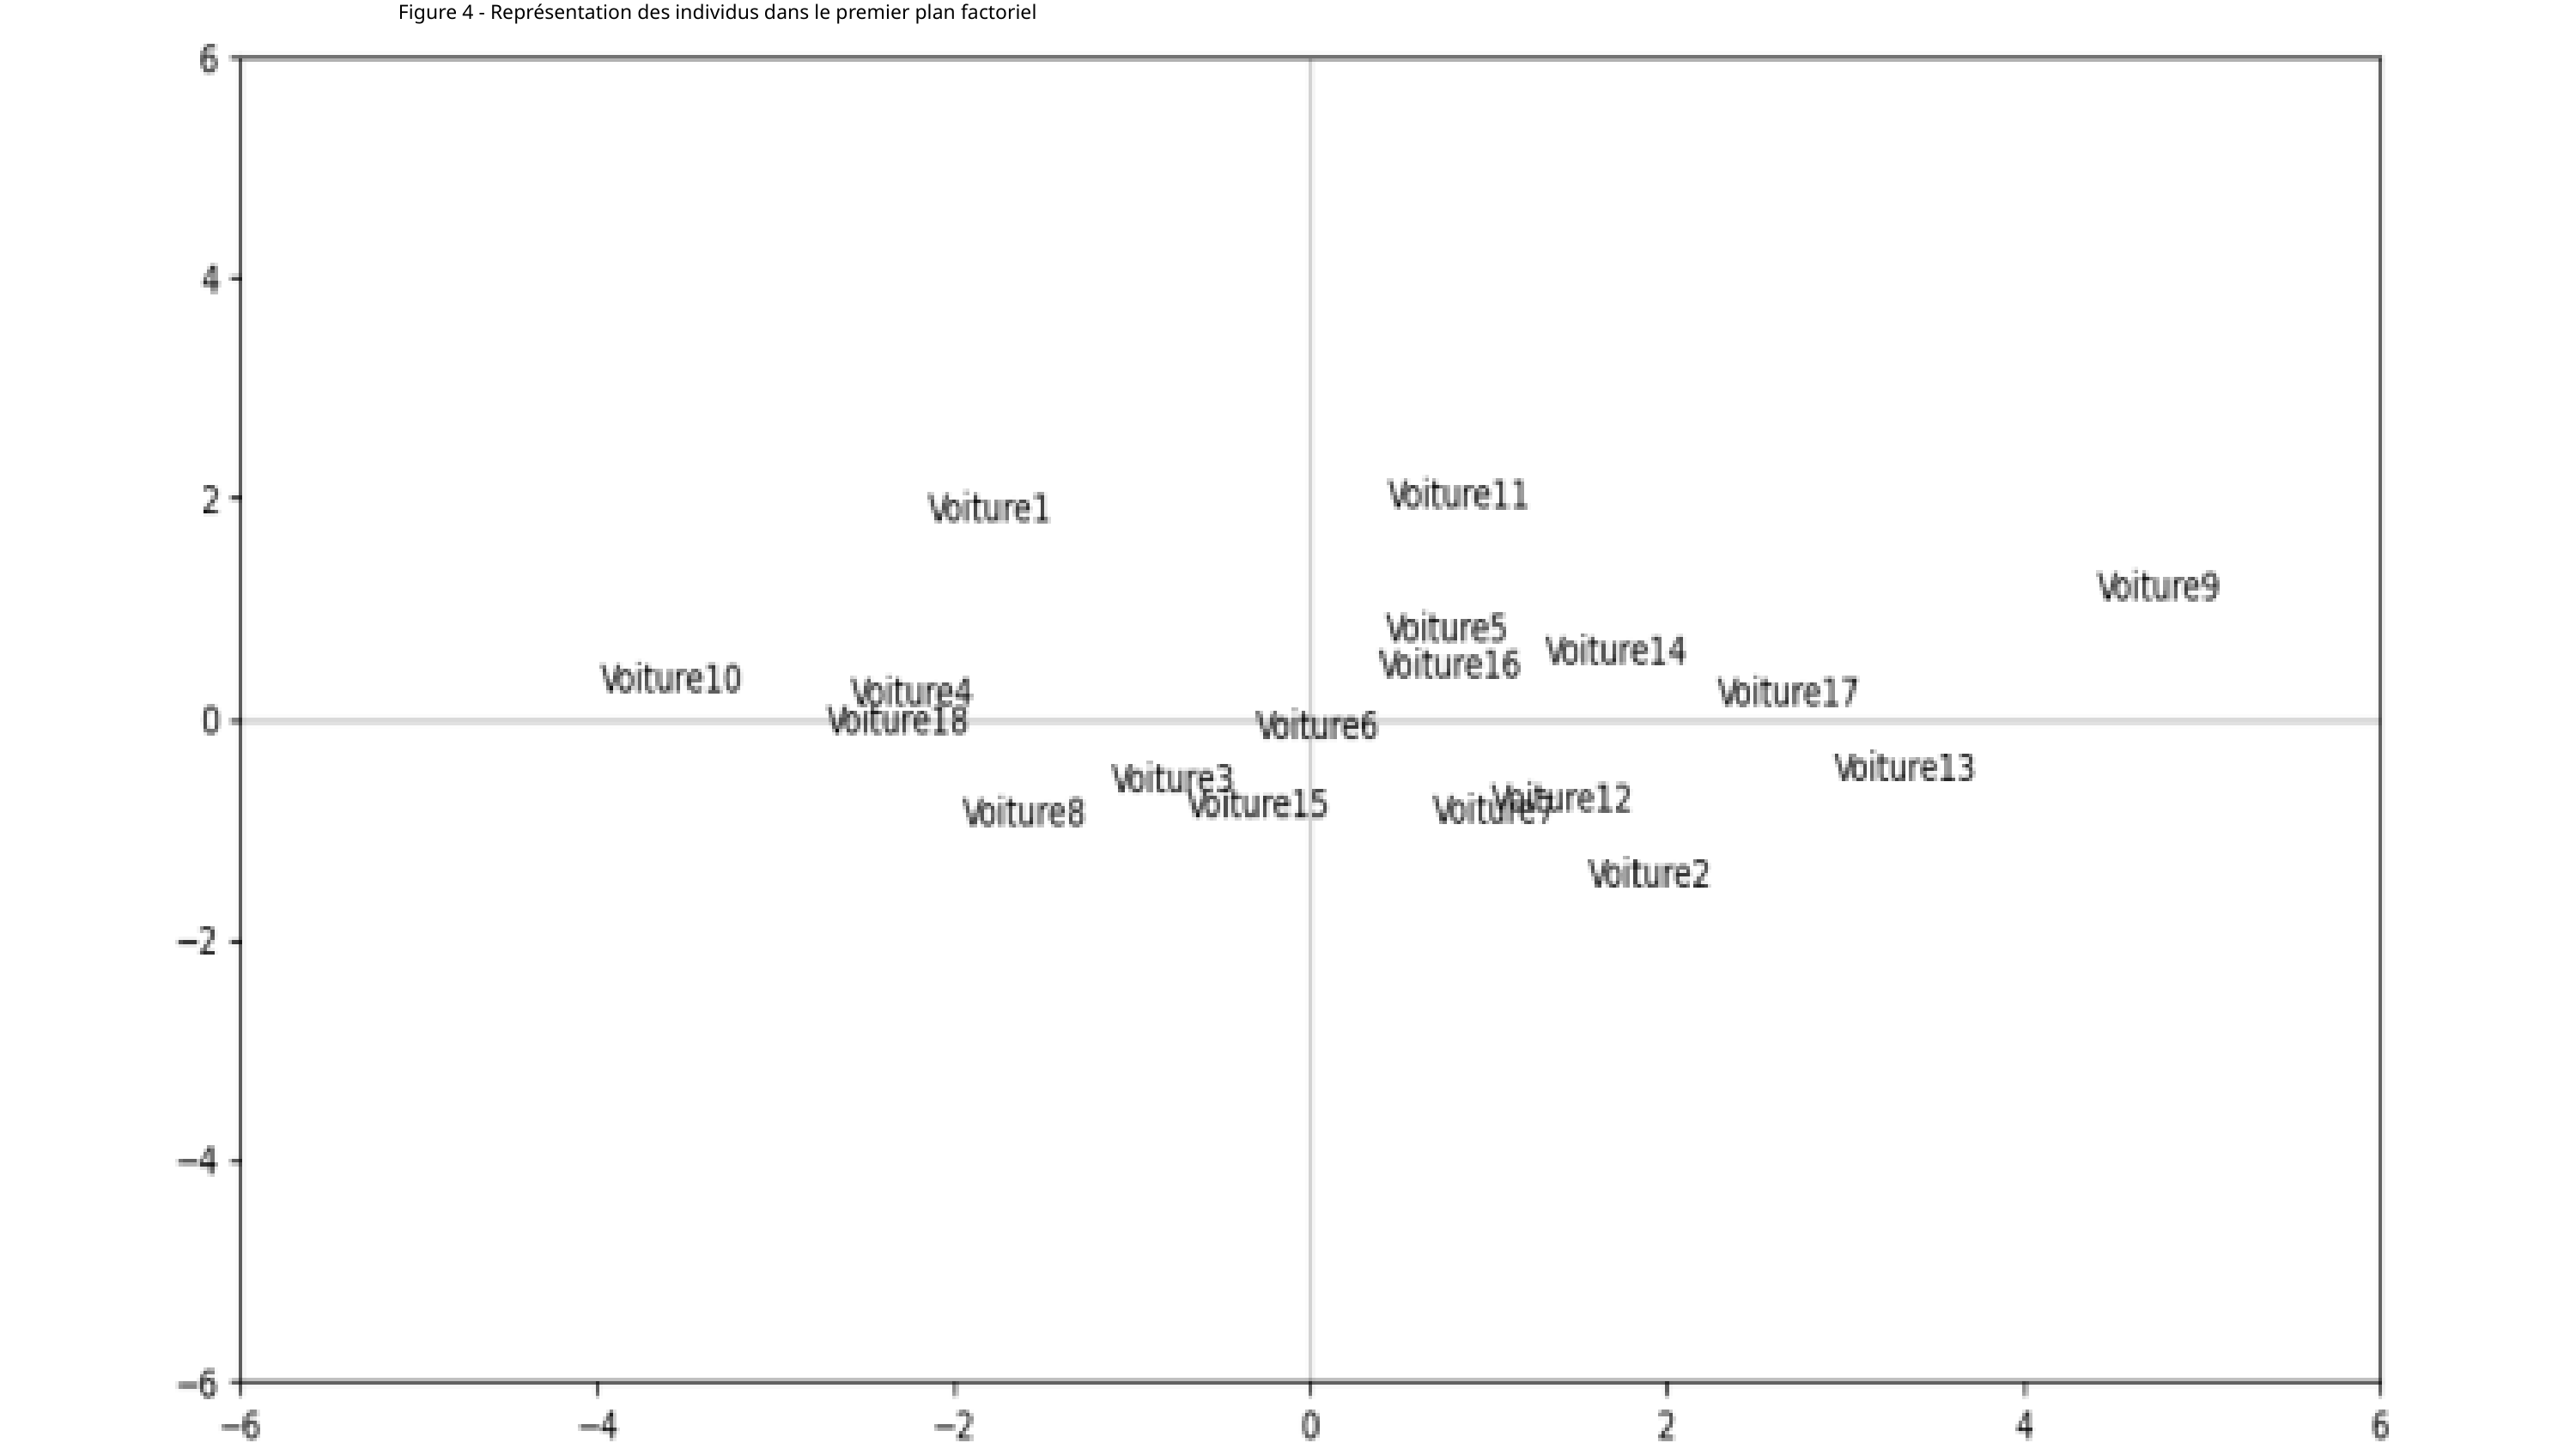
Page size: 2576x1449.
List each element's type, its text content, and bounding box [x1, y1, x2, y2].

text_box Figure 4 - Représentation des individus dans le premier plan factoriel [308, 1, 1128, 24]
text_box [151, 23, 2425, 1449]
